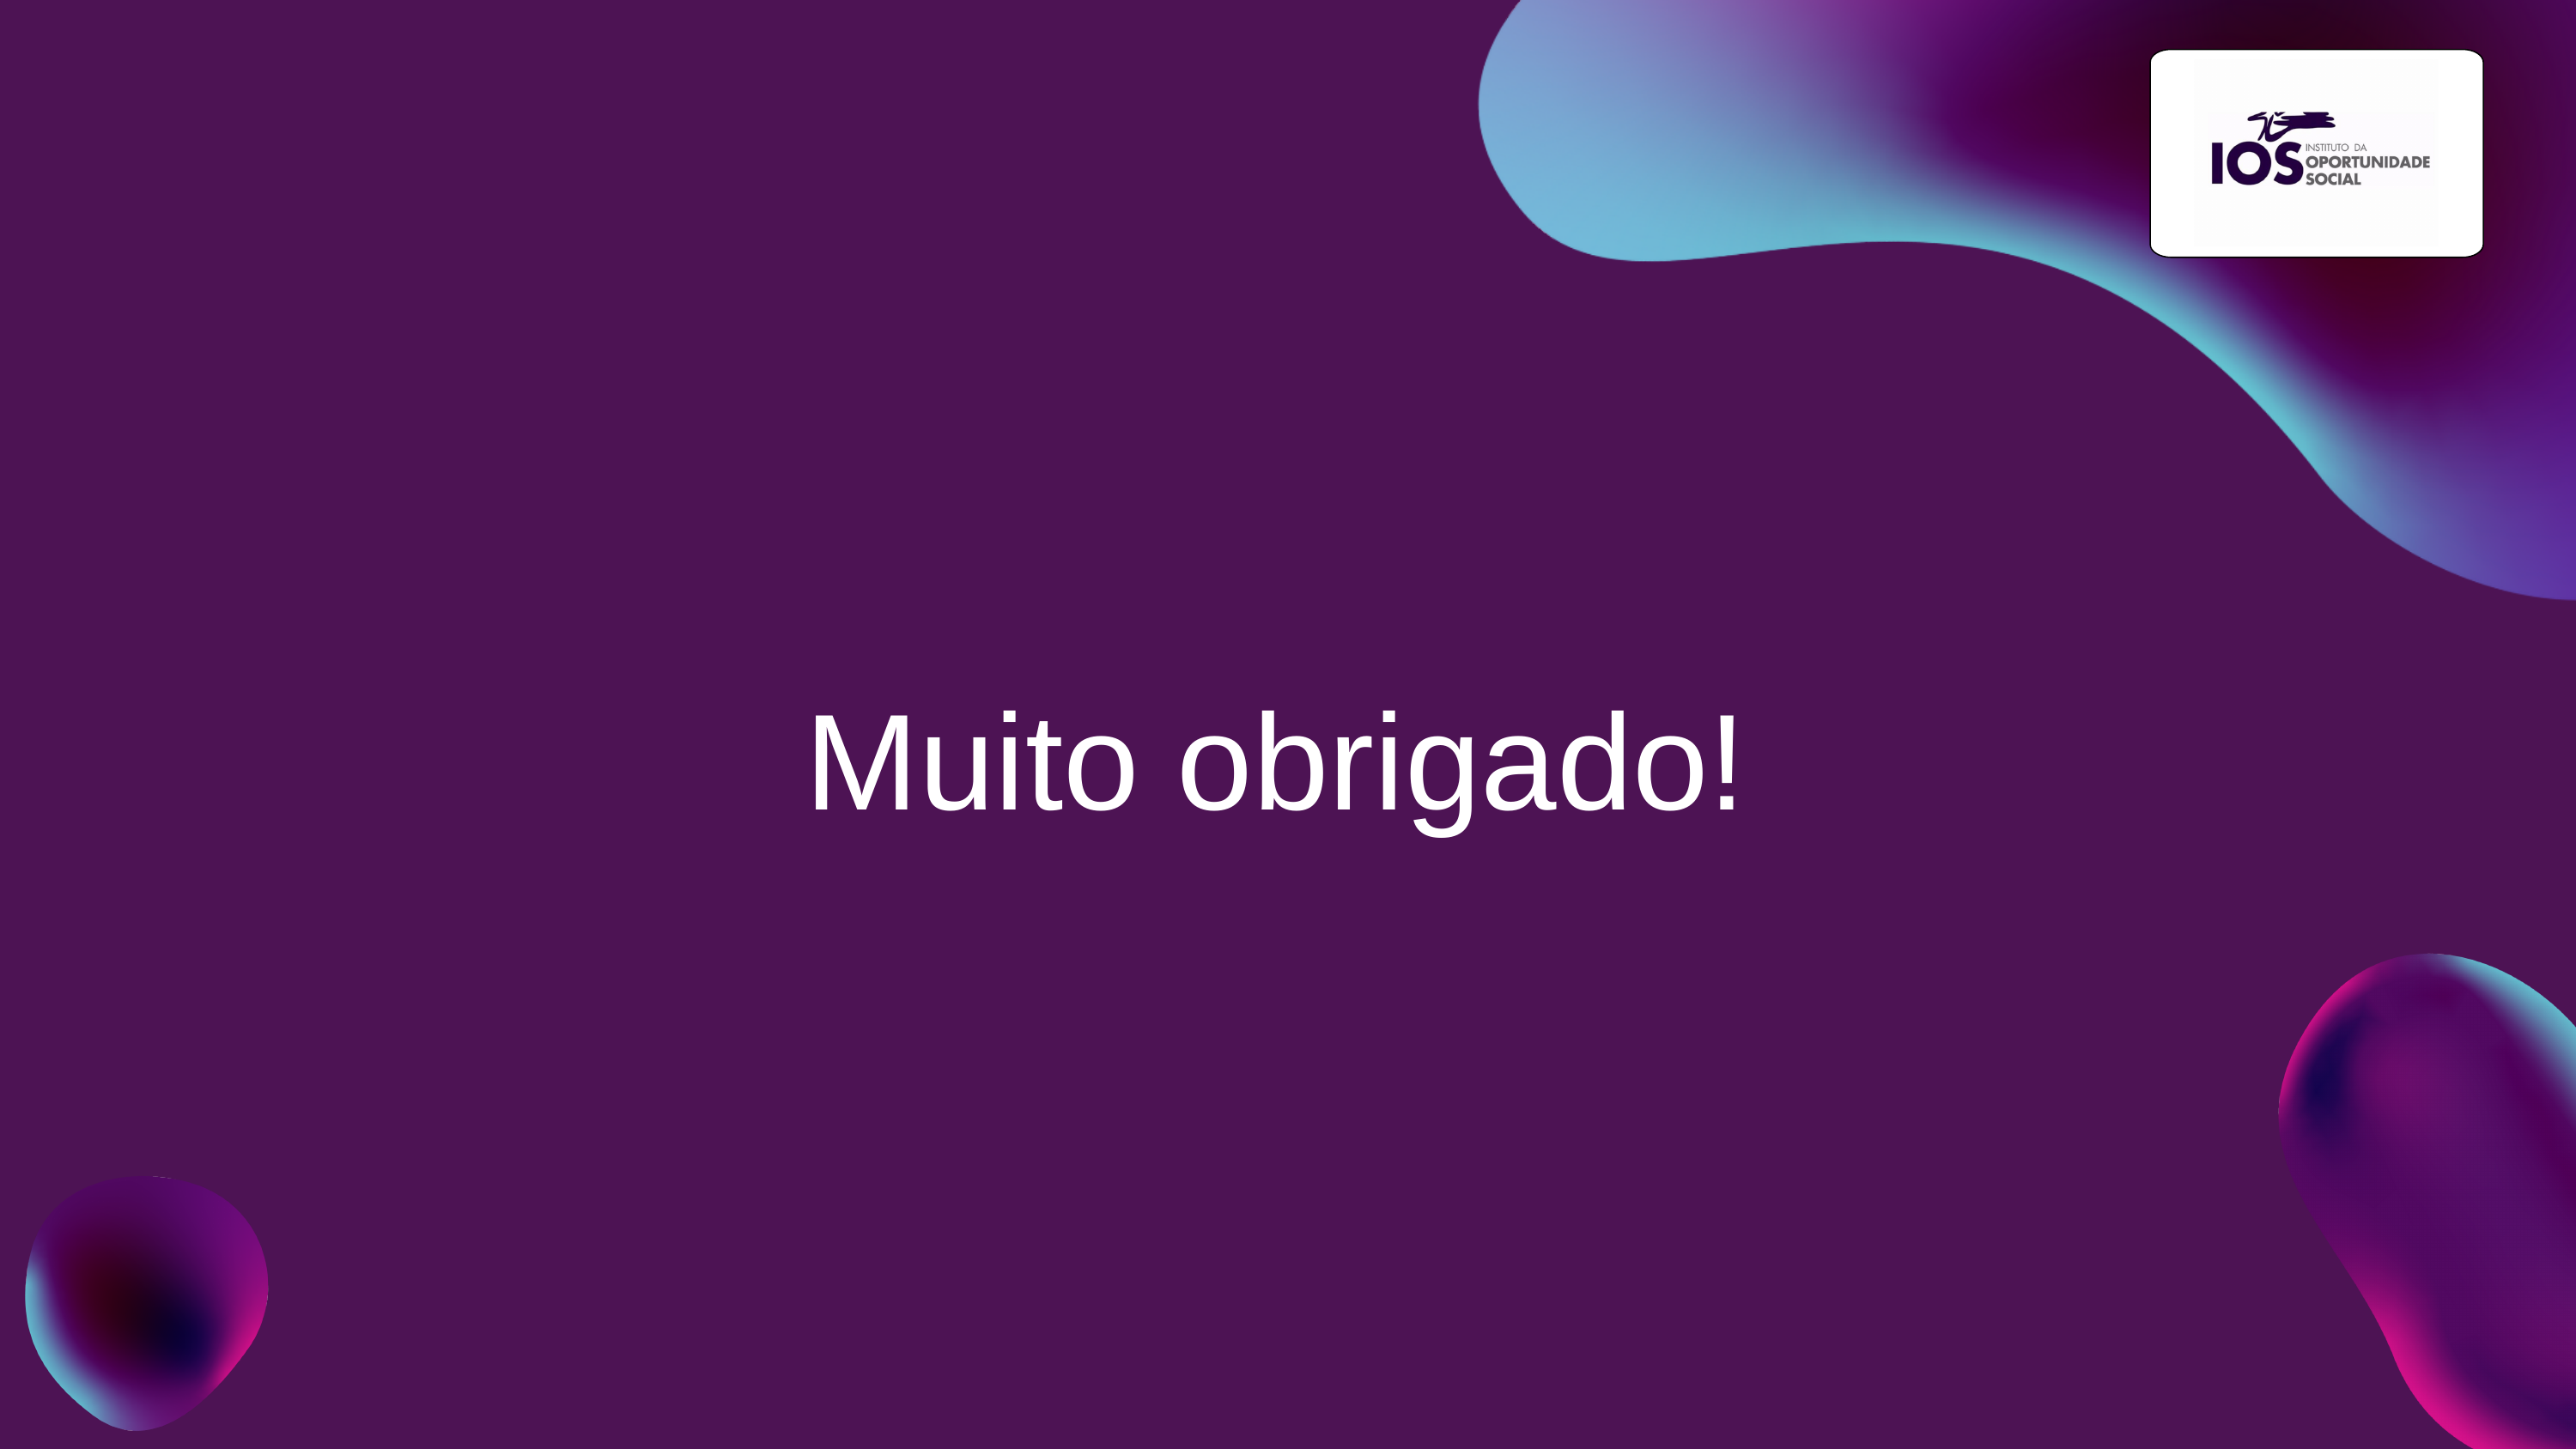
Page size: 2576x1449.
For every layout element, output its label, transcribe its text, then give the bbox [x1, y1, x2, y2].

text_box Muito obrigado! [805, 643, 1771, 805]
picture [11, 1164, 278, 1444]
picture [2257, 944, 2576, 1449]
picture [1419, 0, 2576, 925]
